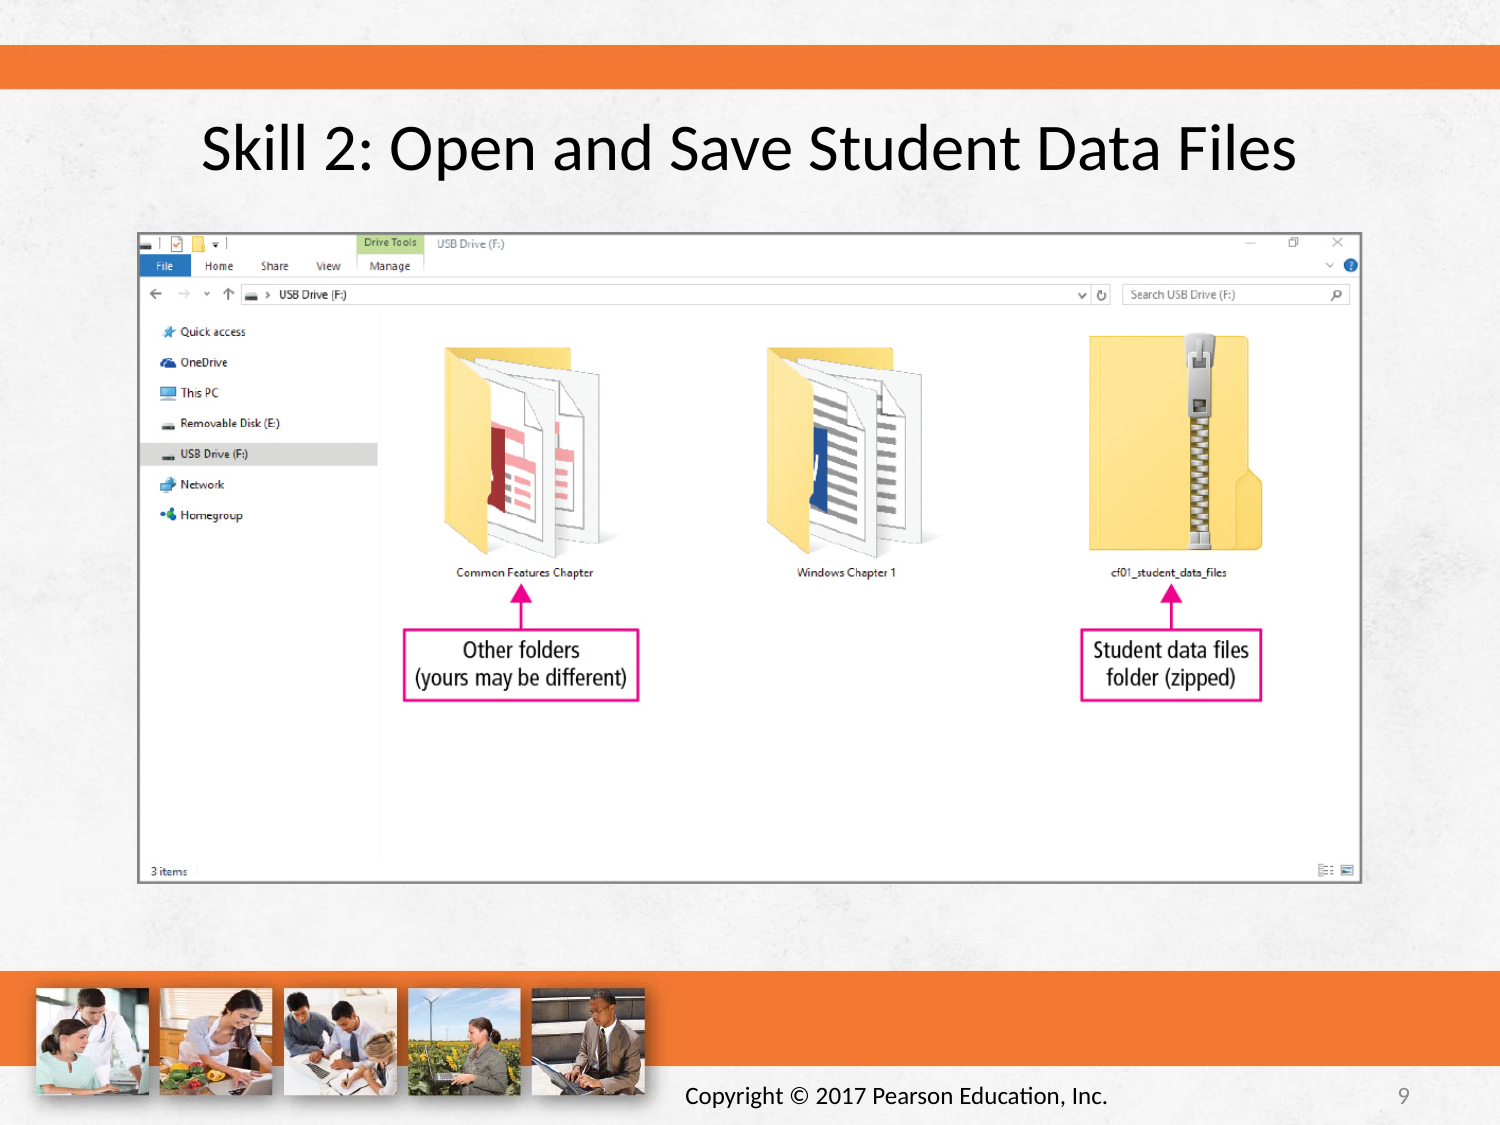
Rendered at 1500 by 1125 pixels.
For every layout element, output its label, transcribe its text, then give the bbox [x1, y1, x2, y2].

footer Copyright © 2017 Pearson Education, Inc. [662, 1050, 1138, 1110]
slide_number 9 [1074, 1065, 1425, 1125]
title Skill 2: Open and Save Student Data Files [74, 49, 1426, 238]
picture [0, 0, 1500, 1125]
